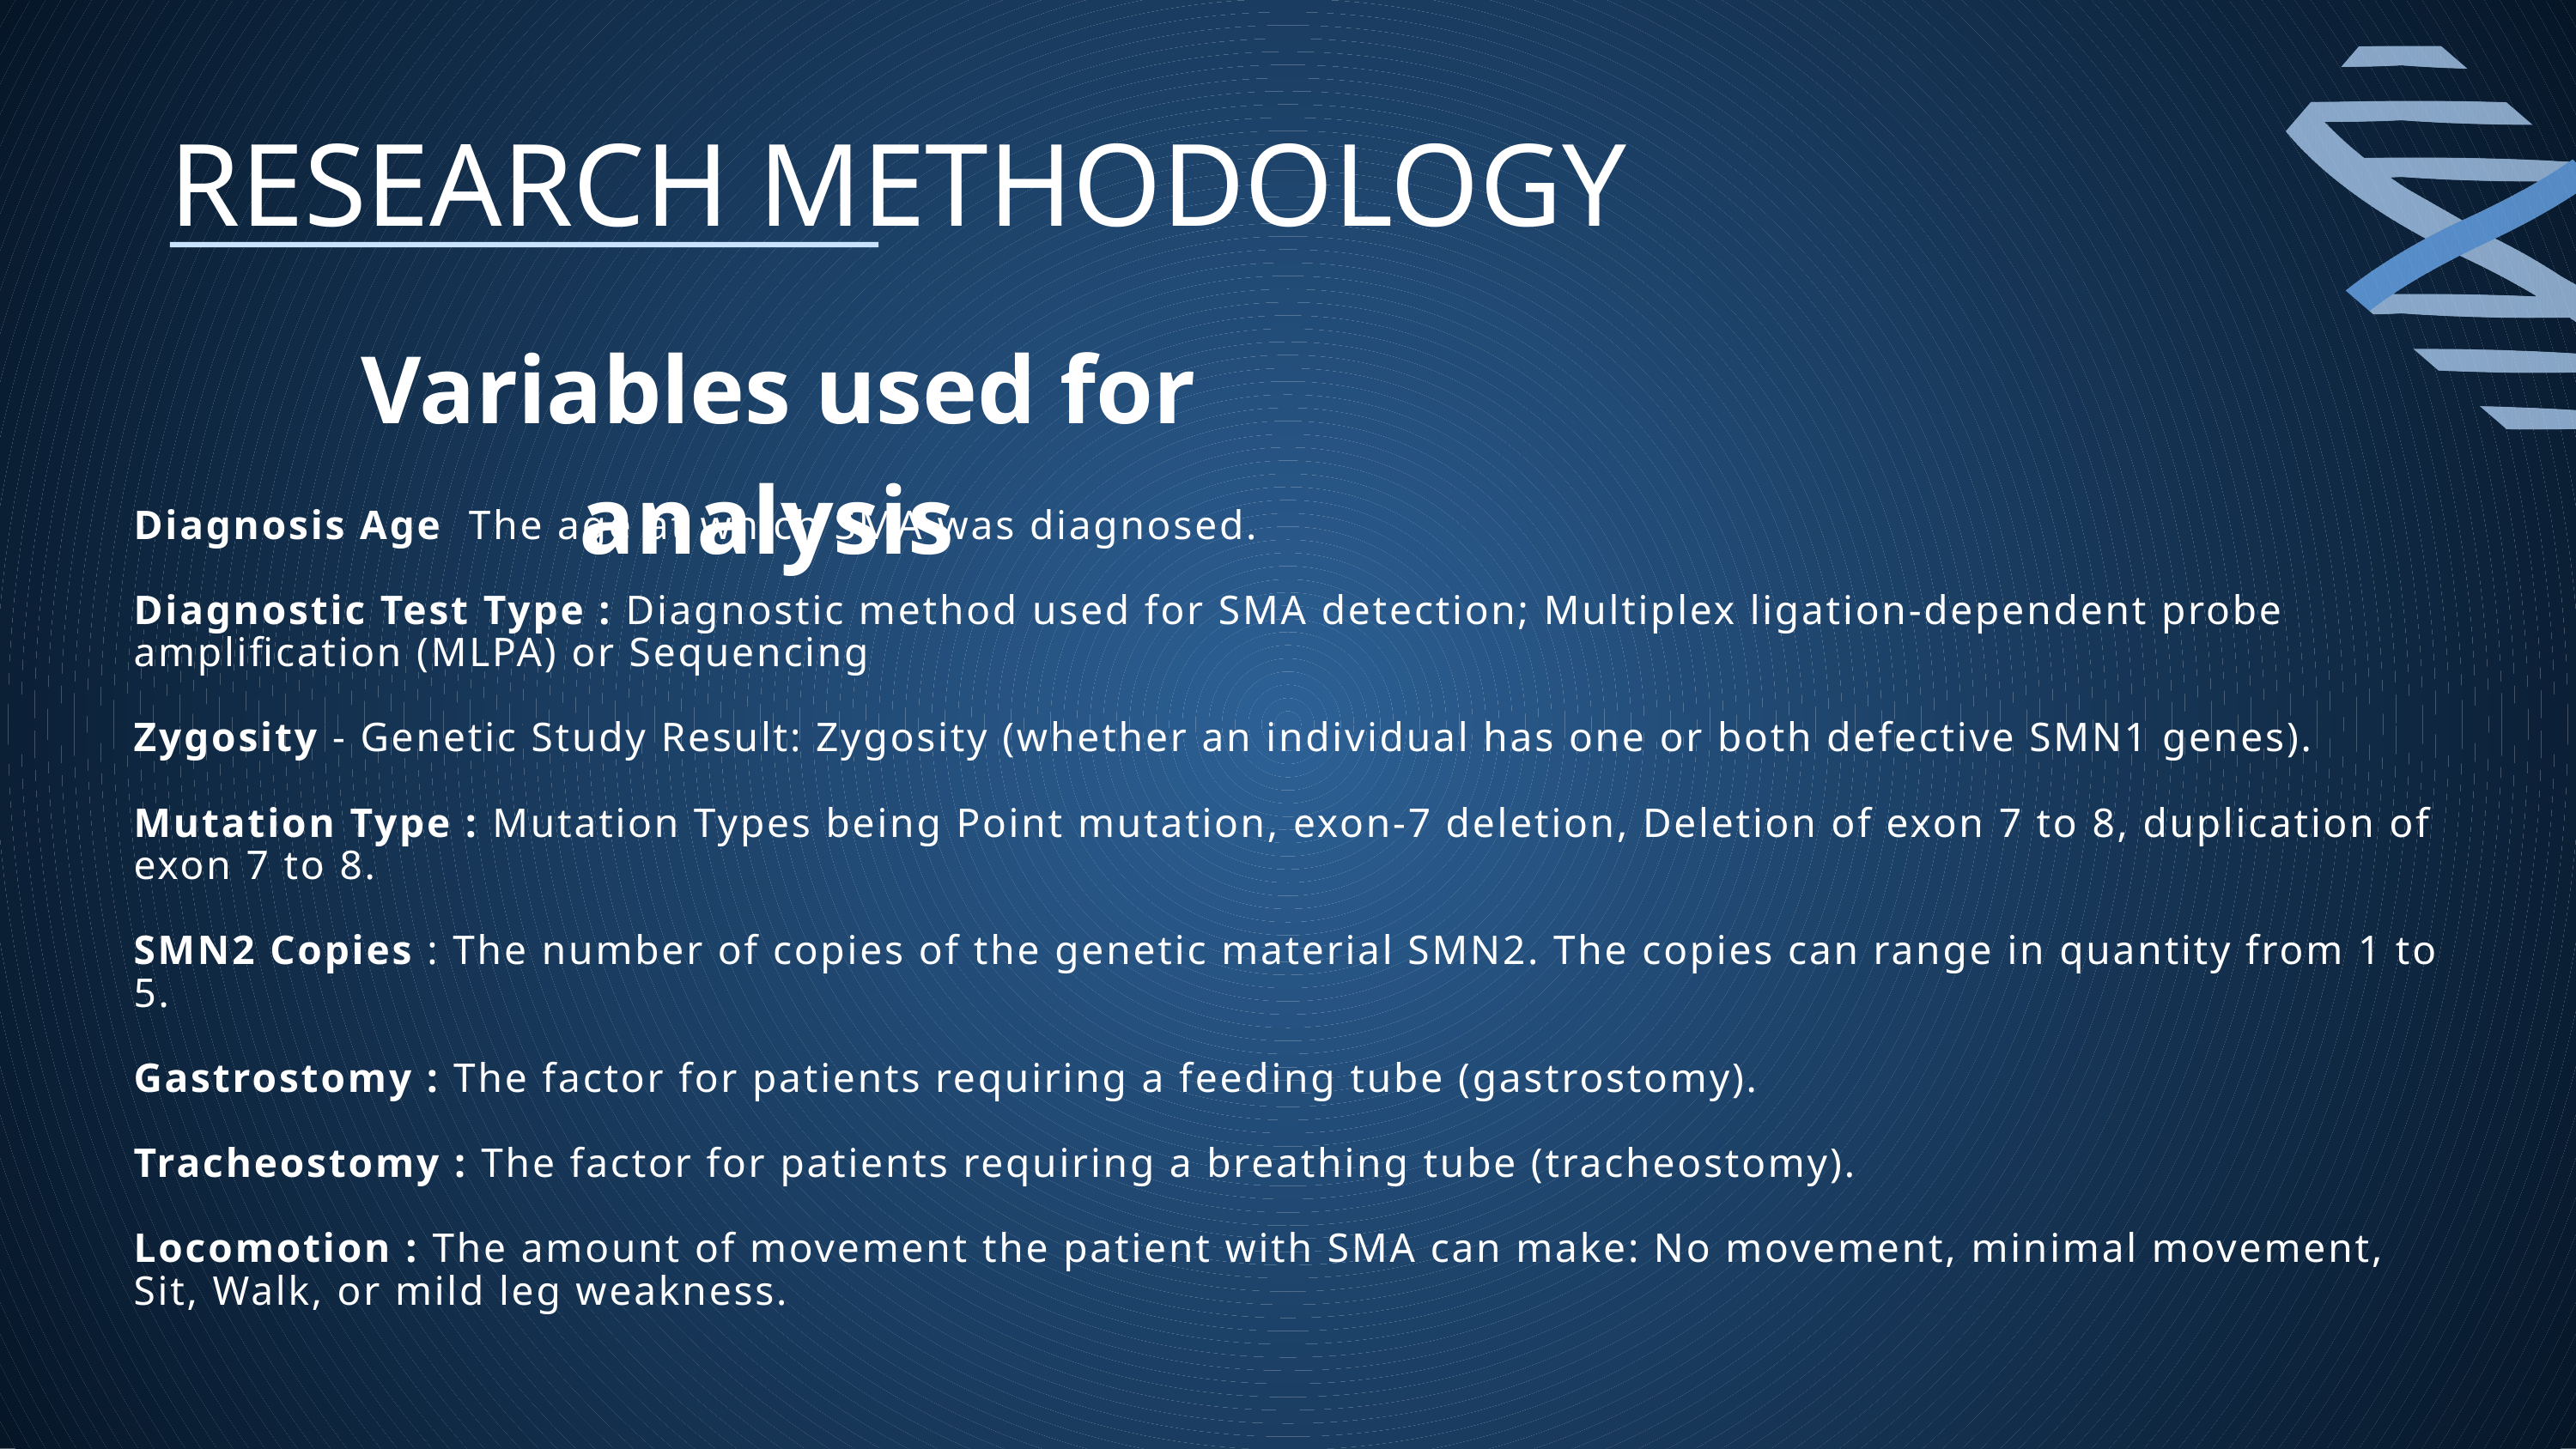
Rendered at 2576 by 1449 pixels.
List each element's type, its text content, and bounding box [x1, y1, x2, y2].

text_box RESEARCH METHODOLOGY [169, 106, 2046, 250]
text_box Variables used for analysis [163, 312, 1394, 573]
text_box Diagnosis Age The age at which SMA was diagnosed. Diagnostic Test Type : Diagnostic method used for SMA detection; Multiplex ligation-dependent probe amplification (MLPA) or Sequencing Zygosity - Genetic Study Result: Zygosity (whether an individual has one or both defective SMN1 genes). Mutation Type : Mutation Types being Point mutation, exon-7 deletion, Deletion of exon 7 to 8, duplication of exon 7 to 8. SMN2 Copies : The number of copies of the genetic material SMN2. The copies can range in quantity from 1 to 5. Gastrostomy : The factor for patients requiring a feeding tube (gastrostomy). Tracheostomy : The factor for patients requiring a breathing tube (tracheostomy). Locomotion : The amount of movement the patient with SMA can make: No movement, minimal movement, Sit, Walk, or mild leg weakness. [133, 504, 2443, 1449]
text_box [2232, 5, 2576, 471]
